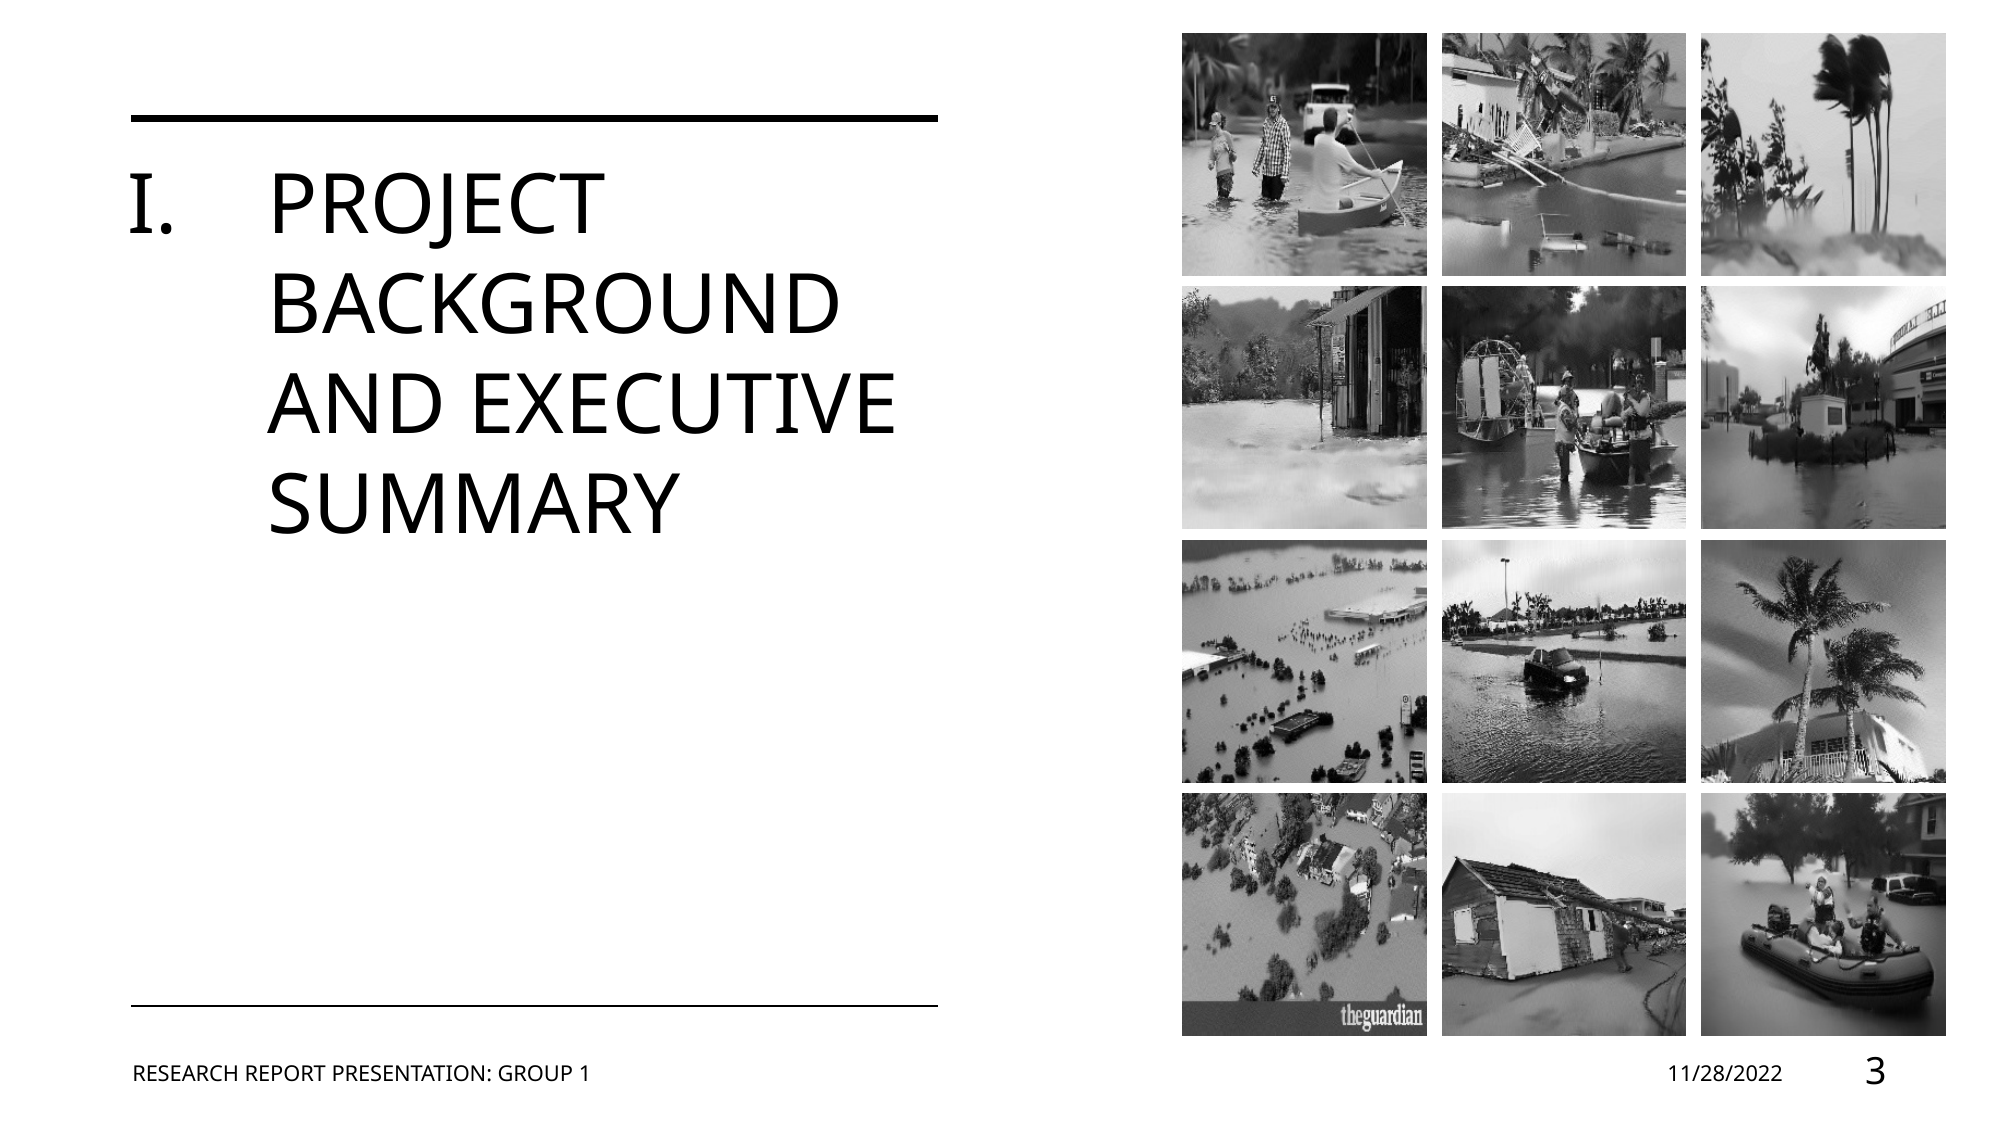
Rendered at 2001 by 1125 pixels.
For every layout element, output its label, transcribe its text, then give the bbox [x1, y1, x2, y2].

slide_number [1372, 1042, 1791, 1103]
title PROJECT BACKGROUND and executive summary [112, 143, 970, 778]
slide_number 3 [1791, 1042, 1902, 1103]
footer RESEARCH REPORT PRESENTATION: GROUP 1 [117, 1042, 862, 1103]
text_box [1182, 33, 1946, 1037]
